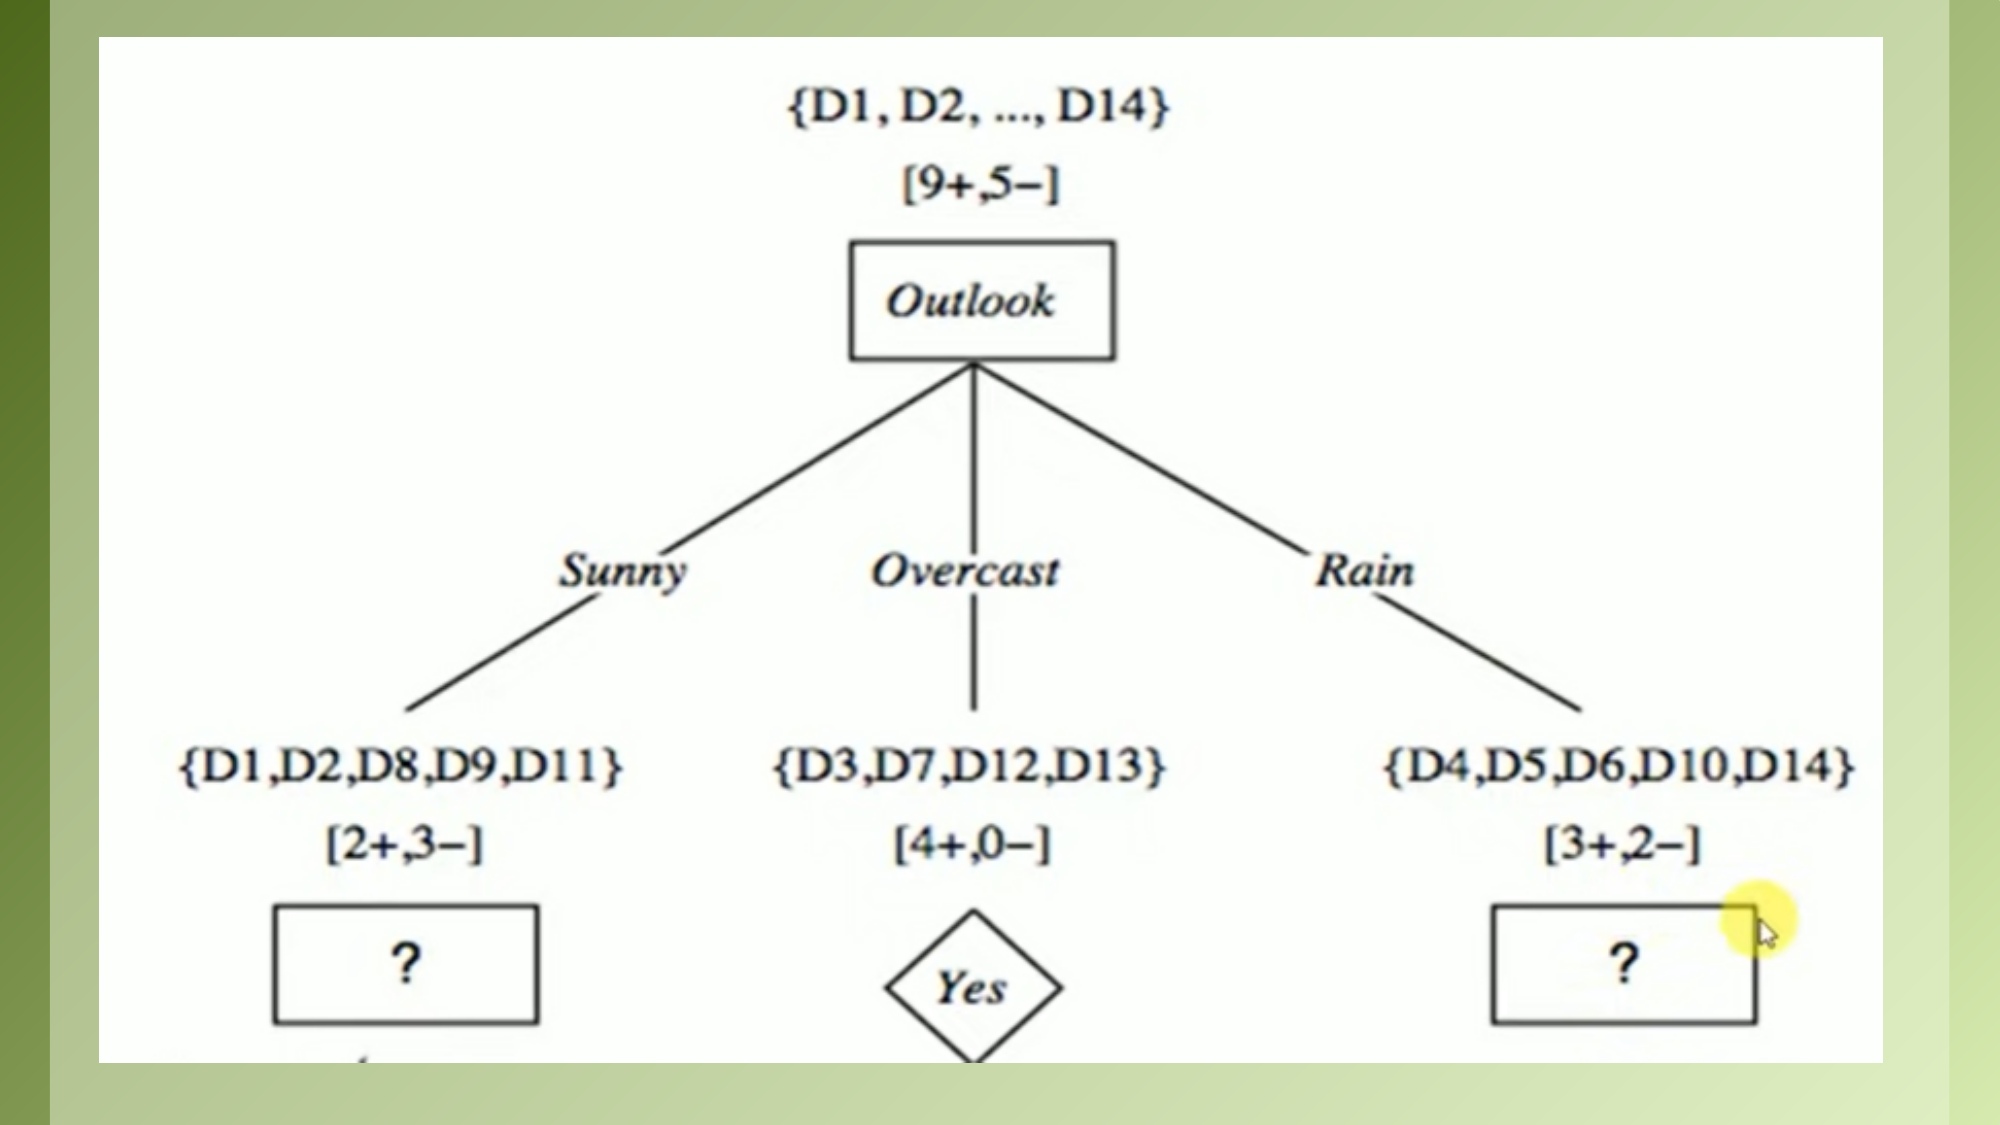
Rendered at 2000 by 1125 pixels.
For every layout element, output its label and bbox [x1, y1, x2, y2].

picture [99, 37, 1883, 1063]
